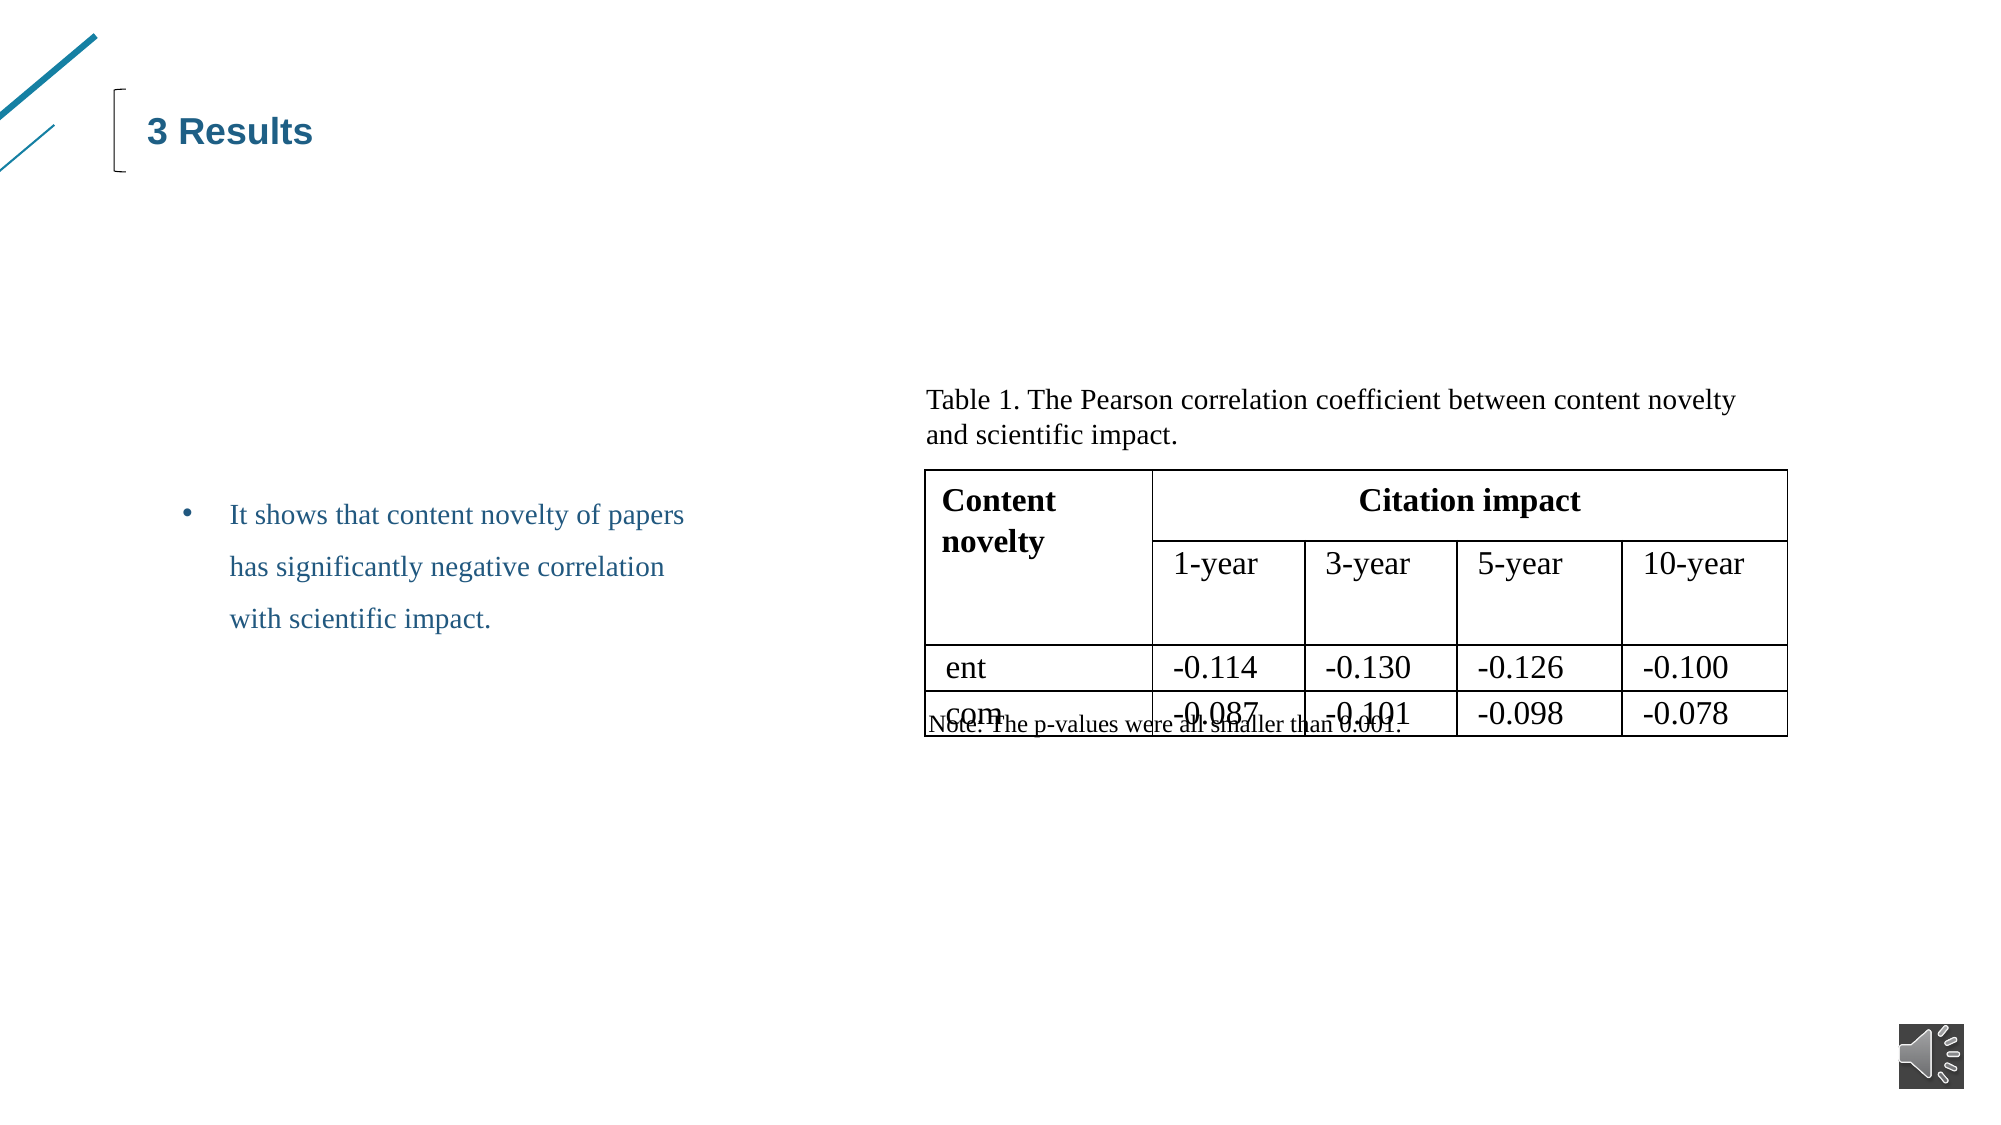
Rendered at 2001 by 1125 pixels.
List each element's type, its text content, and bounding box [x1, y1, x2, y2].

table_cell -0.100 [1623, 646, 1787, 690]
text_box Note: The p-values were all smaller than 0.001. [913, 700, 1439, 746]
table_cell ent [926, 646, 1152, 690]
text_box It shows that content novelty of papers has significantly negative correlation with scientific impact. [167, 470, 735, 643]
table_cell -0.101 [1306, 692, 1456, 735]
table_header Citation impact [1153, 471, 1787, 540]
table_cell -0.114 [1153, 646, 1304, 690]
table_cell 1-year [1153, 542, 1304, 644]
text_box 3 Results [132, 100, 329, 160]
table_cell com [926, 692, 1152, 700]
table_cell 5-year [1458, 542, 1621, 644]
text_box Table 1. The Pearson correlation coefficient between content novelty and scientific impact. [911, 372, 1753, 458]
text_box [113, 88, 126, 173]
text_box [0, 124, 55, 179]
table_cell -0.130 [1306, 646, 1456, 690]
picture [1897, 1022, 1965, 1090]
table_cell -0.087 [1153, 692, 1304, 700]
table_cell -0.126 [1458, 646, 1621, 690]
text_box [0, 35, 96, 143]
table_cell -0.078 [1623, 692, 1787, 735]
table_cell 3-year [1306, 542, 1456, 644]
table_header Content novelty [926, 471, 1152, 644]
table_cell 10-year [1623, 542, 1787, 644]
table_cell -0.098 [1458, 692, 1621, 735]
